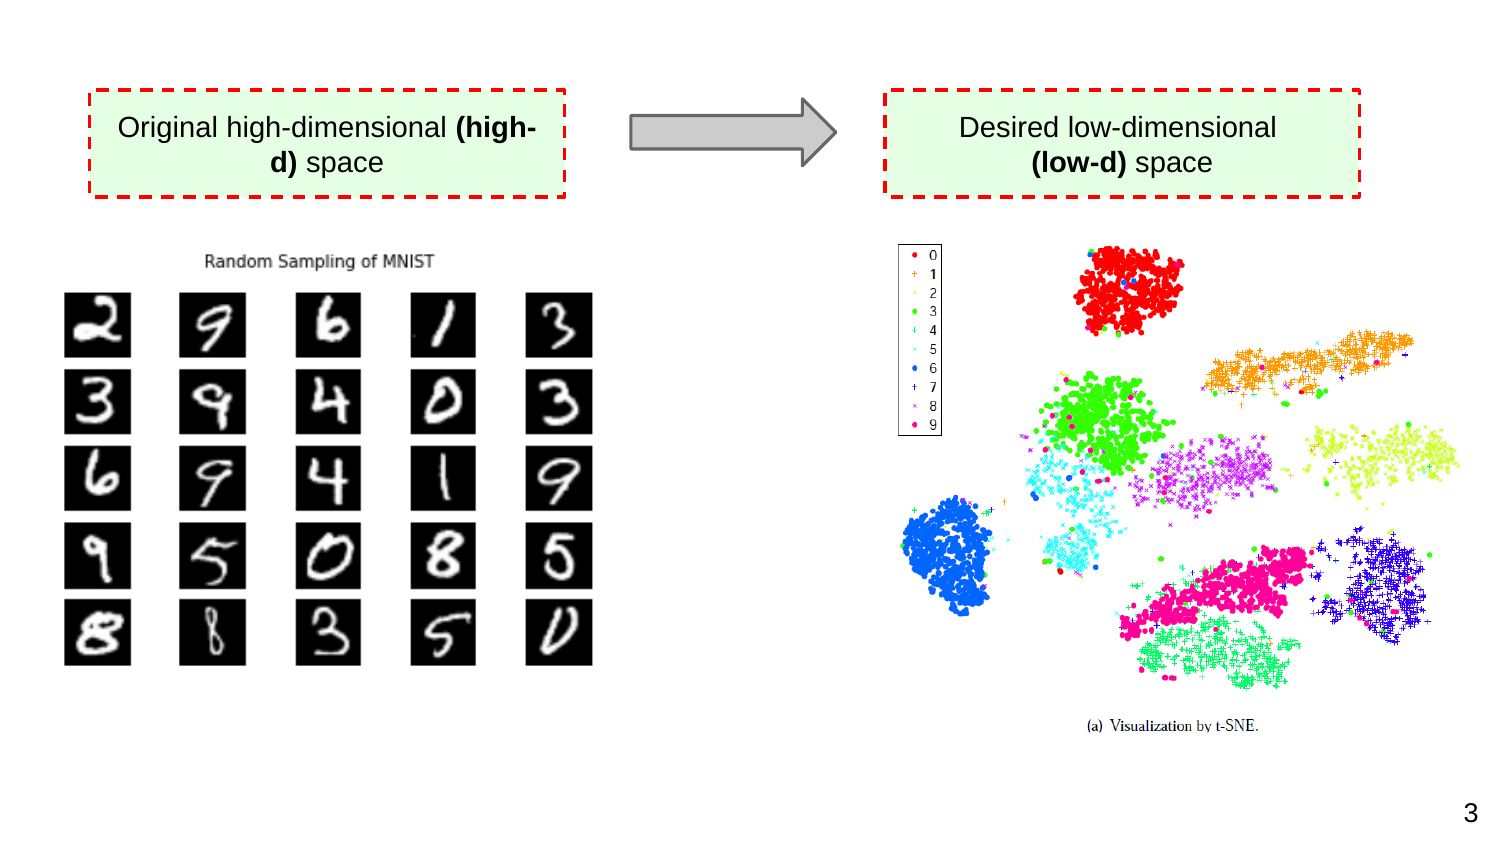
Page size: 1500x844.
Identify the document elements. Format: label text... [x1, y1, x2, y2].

picture [854, 219, 1477, 747]
slide_number 3 [1403, 779, 1494, 844]
text_box Original high-dimensional (high-d) space [89, 90, 565, 198]
picture [53, 242, 602, 676]
text_box Desired low-dimensional (low-d) space [885, 90, 1360, 198]
text_box [630, 98, 836, 166]
